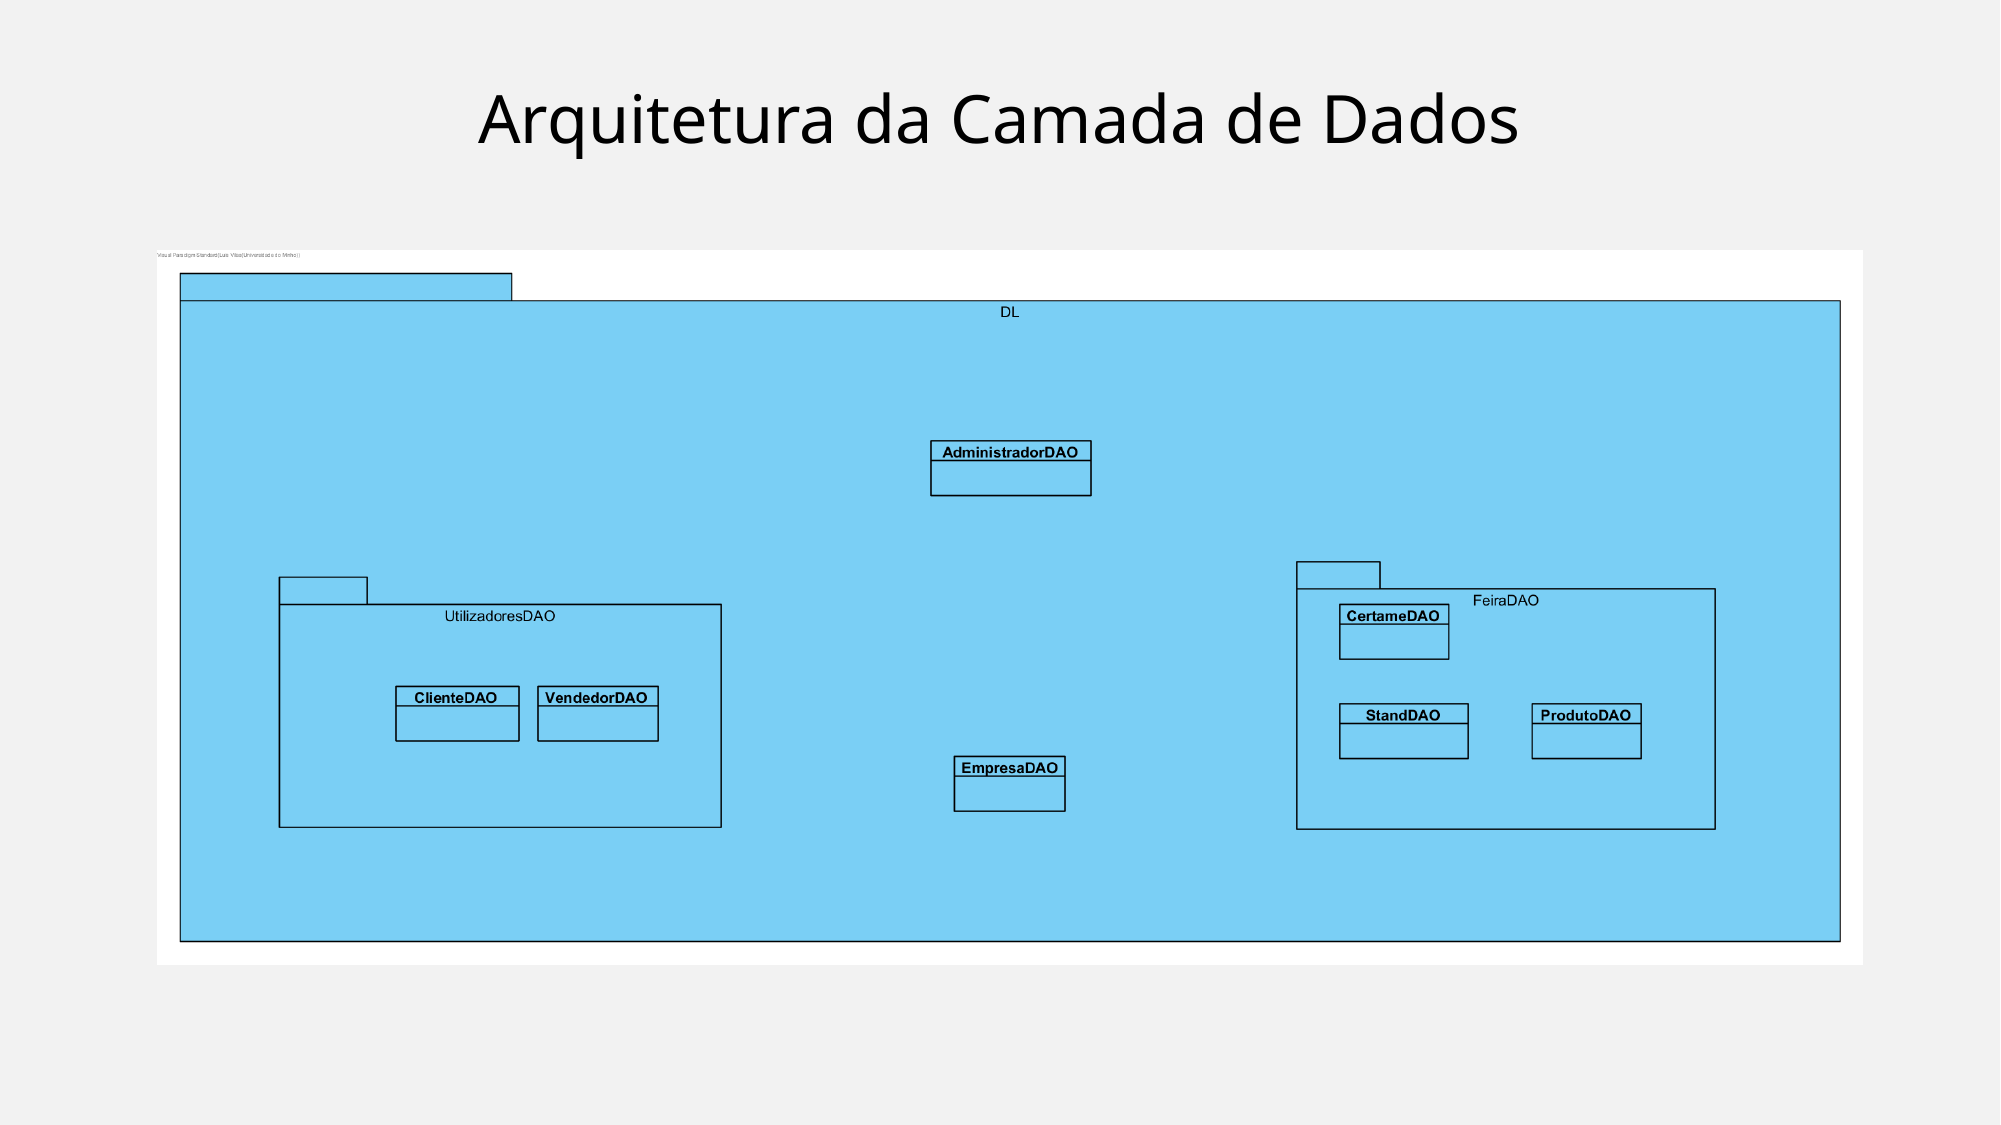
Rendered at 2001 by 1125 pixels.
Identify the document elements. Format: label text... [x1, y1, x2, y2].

title Arquitetura da Camada de Dados [137, 104, 1863, 219]
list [157, 250, 1863, 965]
